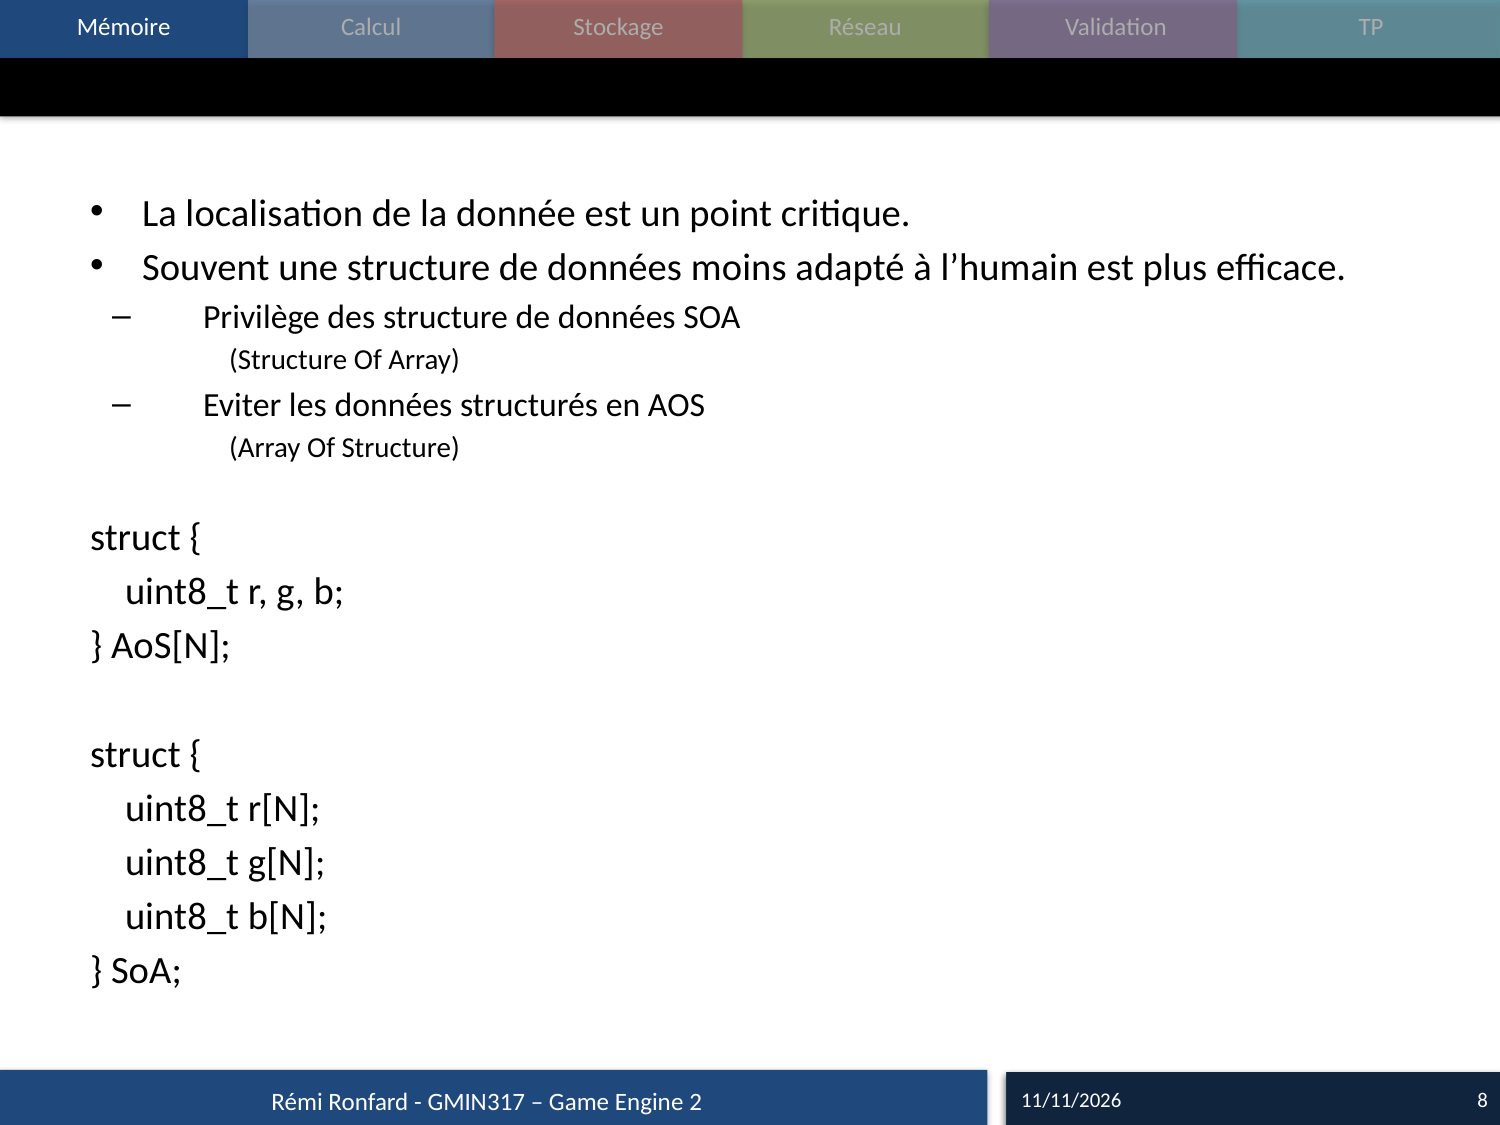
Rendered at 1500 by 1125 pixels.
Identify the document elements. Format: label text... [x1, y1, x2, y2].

slide_number 8 [1152, 1071, 1500, 1125]
footer Rémi Ronfard - GMIN317 – Game Engine 2 [0, 1072, 988, 1125]
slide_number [1006, 1070, 1153, 1125]
list La localisation de la donnée est un point critique. Souvent une structure de données moins adapté à l’humain est plus efficace. Privilège des structure de données SOA (Structure Of Array) Eviter les données structurés en AOS (Array Of Structure) struct { uint8_t r, g, b; } AoS[N]; struct { uint8_t r[N]; uint8_t g[N]; uint8_t b[N]; } SoA; [75, 179, 1425, 1005]
